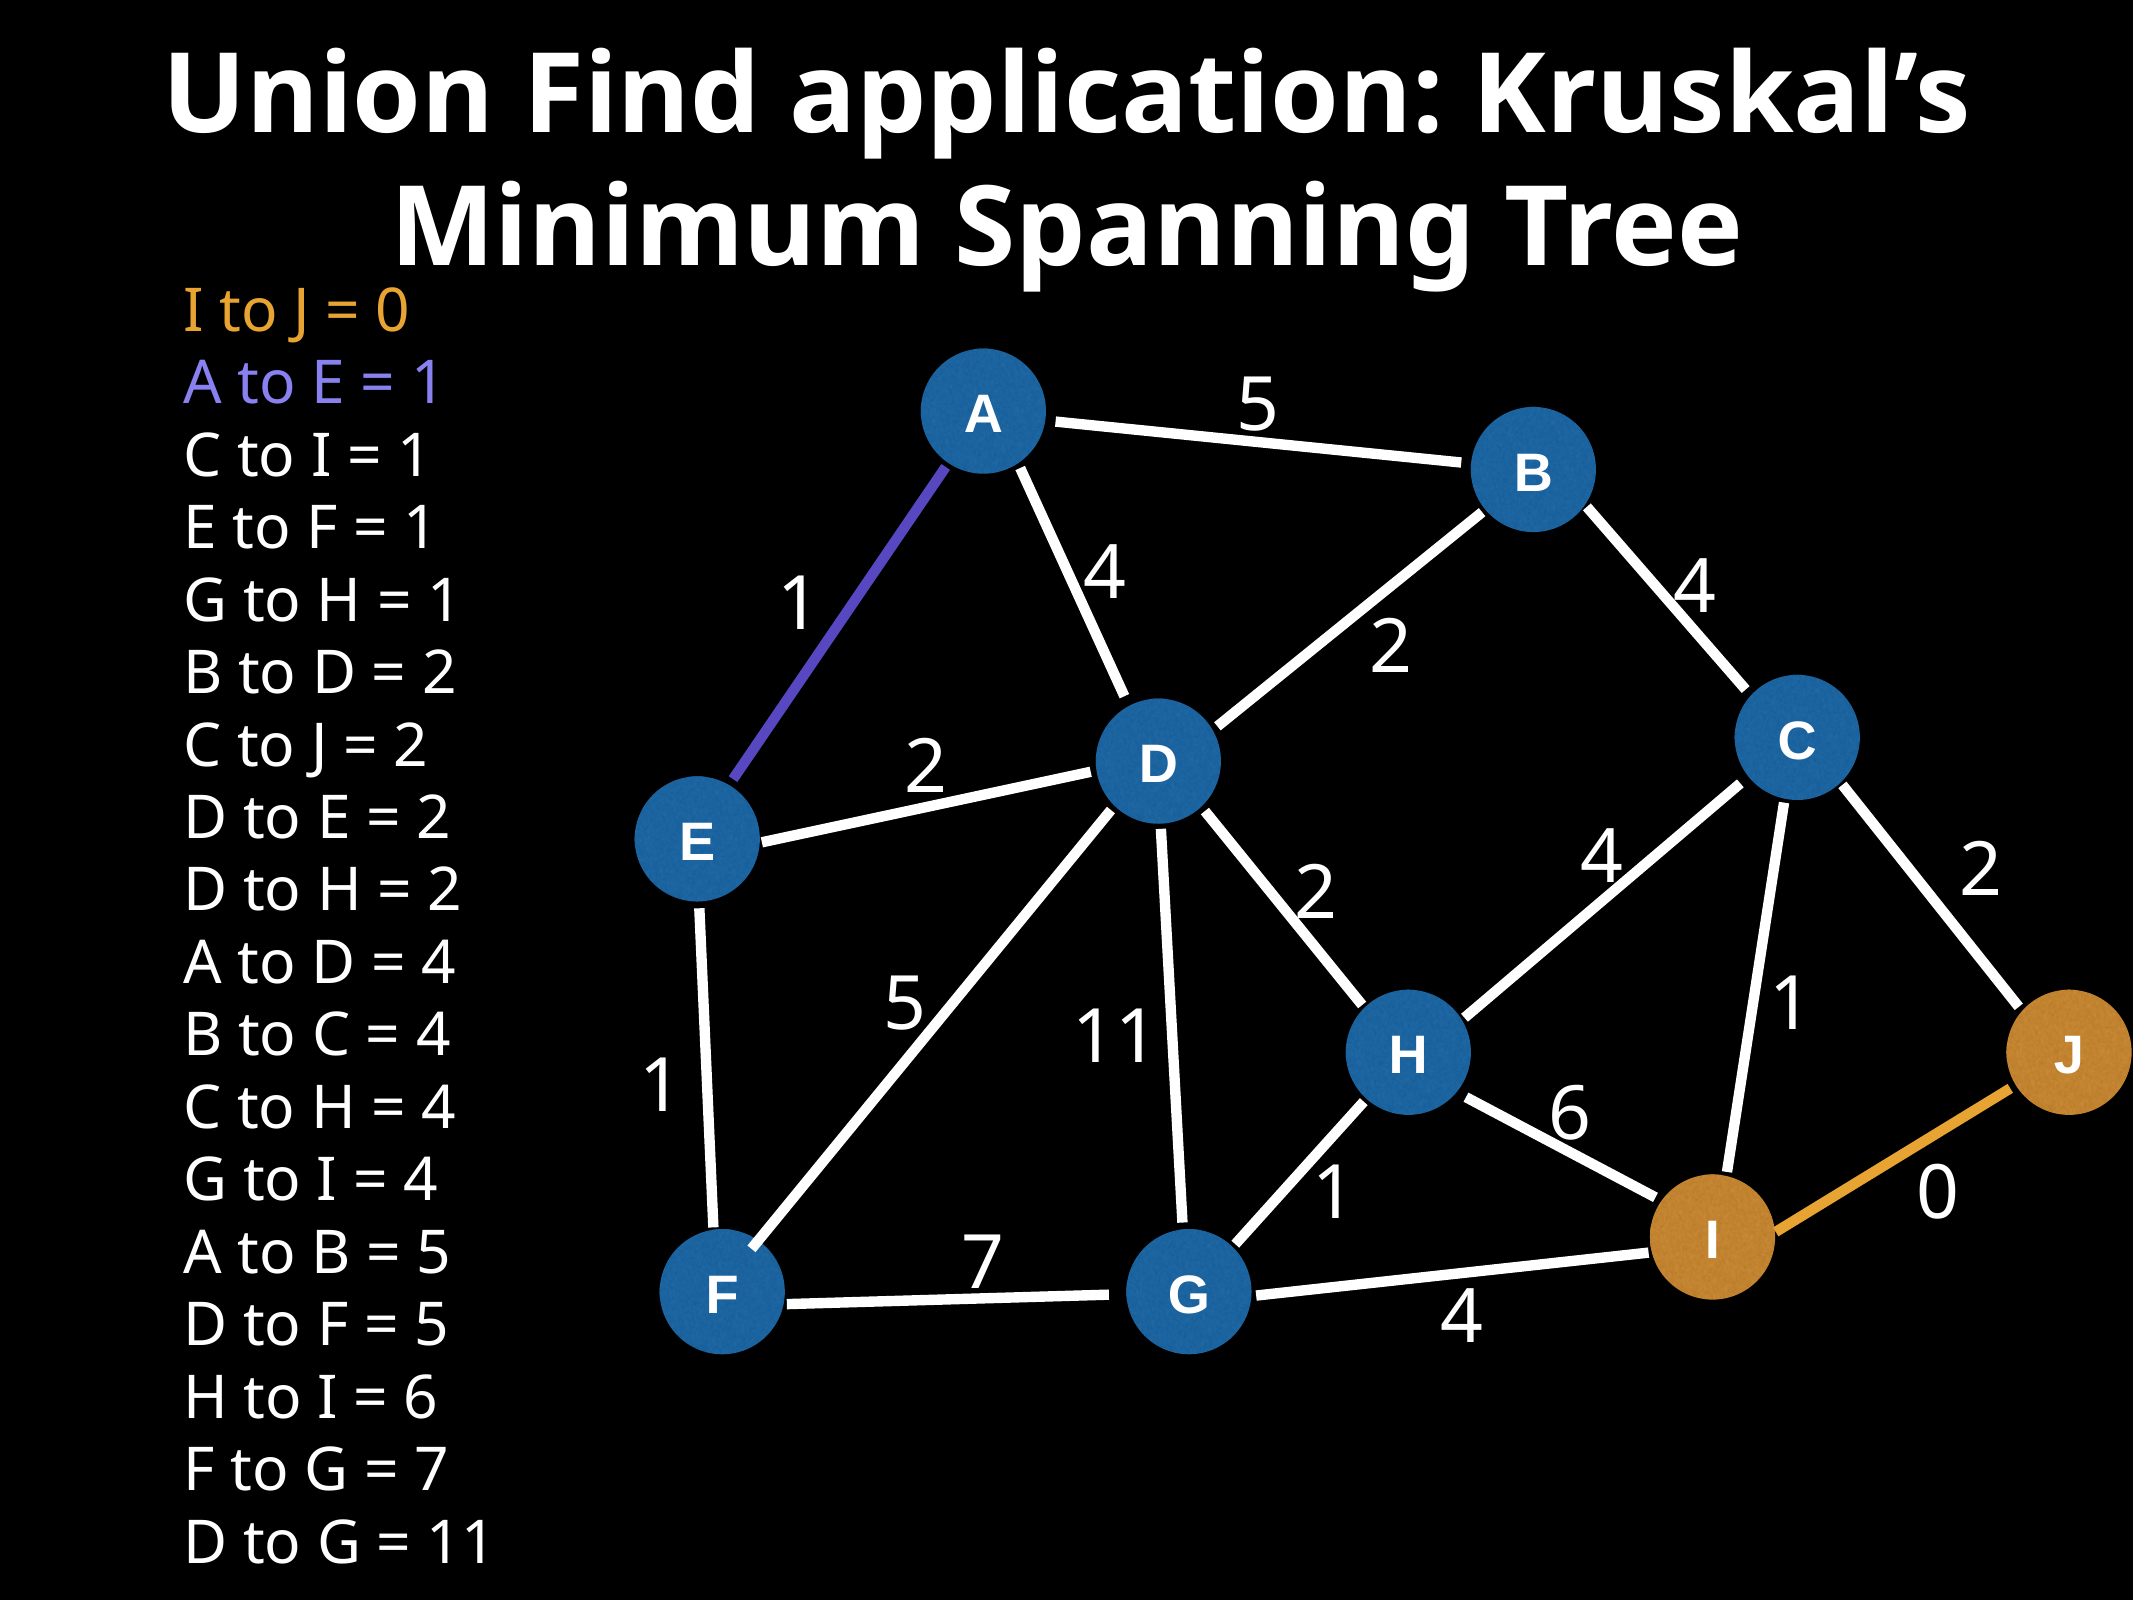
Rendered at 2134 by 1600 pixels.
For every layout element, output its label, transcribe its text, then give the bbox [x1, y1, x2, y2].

text_box A [920, 348, 1046, 474]
text_box 2 [1951, 812, 2012, 919]
text_box 11 [1064, 978, 1168, 1086]
text_box 5 [1228, 347, 1289, 454]
title Union Find application: Kruskal’s Minimum Spanning Tree [21, 0, 2112, 313]
text_box 1 [768, 545, 829, 653]
text_box 4 [1074, 514, 1135, 622]
text_box J [2006, 989, 2132, 1115]
text_box 1 [1304, 1135, 1365, 1242]
text_box 0 [1907, 1135, 1968, 1242]
text_box 1 [1761, 945, 1821, 1053]
text_box I to J = 0 A to E = 1 C to I = 1 E to F = 1 G to H = 1 B to D = 2 C to J = 2 D to E = 2 D to H = 2 A to D = 4 B to C = 4 C to H = 4 G to I = 4 A to B = 5 D to F = 5 H to I = 6 F to G = 7 D to G = 11 [175, 262, 521, 1584]
text_box E [634, 776, 760, 902]
text_box 7 [953, 1204, 1014, 1312]
text_box H [1345, 989, 1471, 1115]
text_box I [1649, 1174, 1776, 1300]
text_box B [1470, 406, 1596, 533]
text_box D [1095, 698, 1221, 824]
text_box 4 [1572, 799, 1633, 906]
text_box 4 [1665, 528, 1726, 636]
text_box F [659, 1229, 785, 1355]
text_box C [1734, 674, 1860, 801]
text_box 4 [1431, 1259, 1492, 1366]
text_box 2 [1286, 834, 1346, 942]
text_box 2 [1361, 589, 1421, 696]
text_box 5 [875, 945, 936, 1053]
text_box 1 [631, 1027, 692, 1135]
text_box 6 [1540, 1056, 1601, 1163]
text_box 2 [896, 709, 957, 816]
text_box G [1126, 1229, 1252, 1355]
